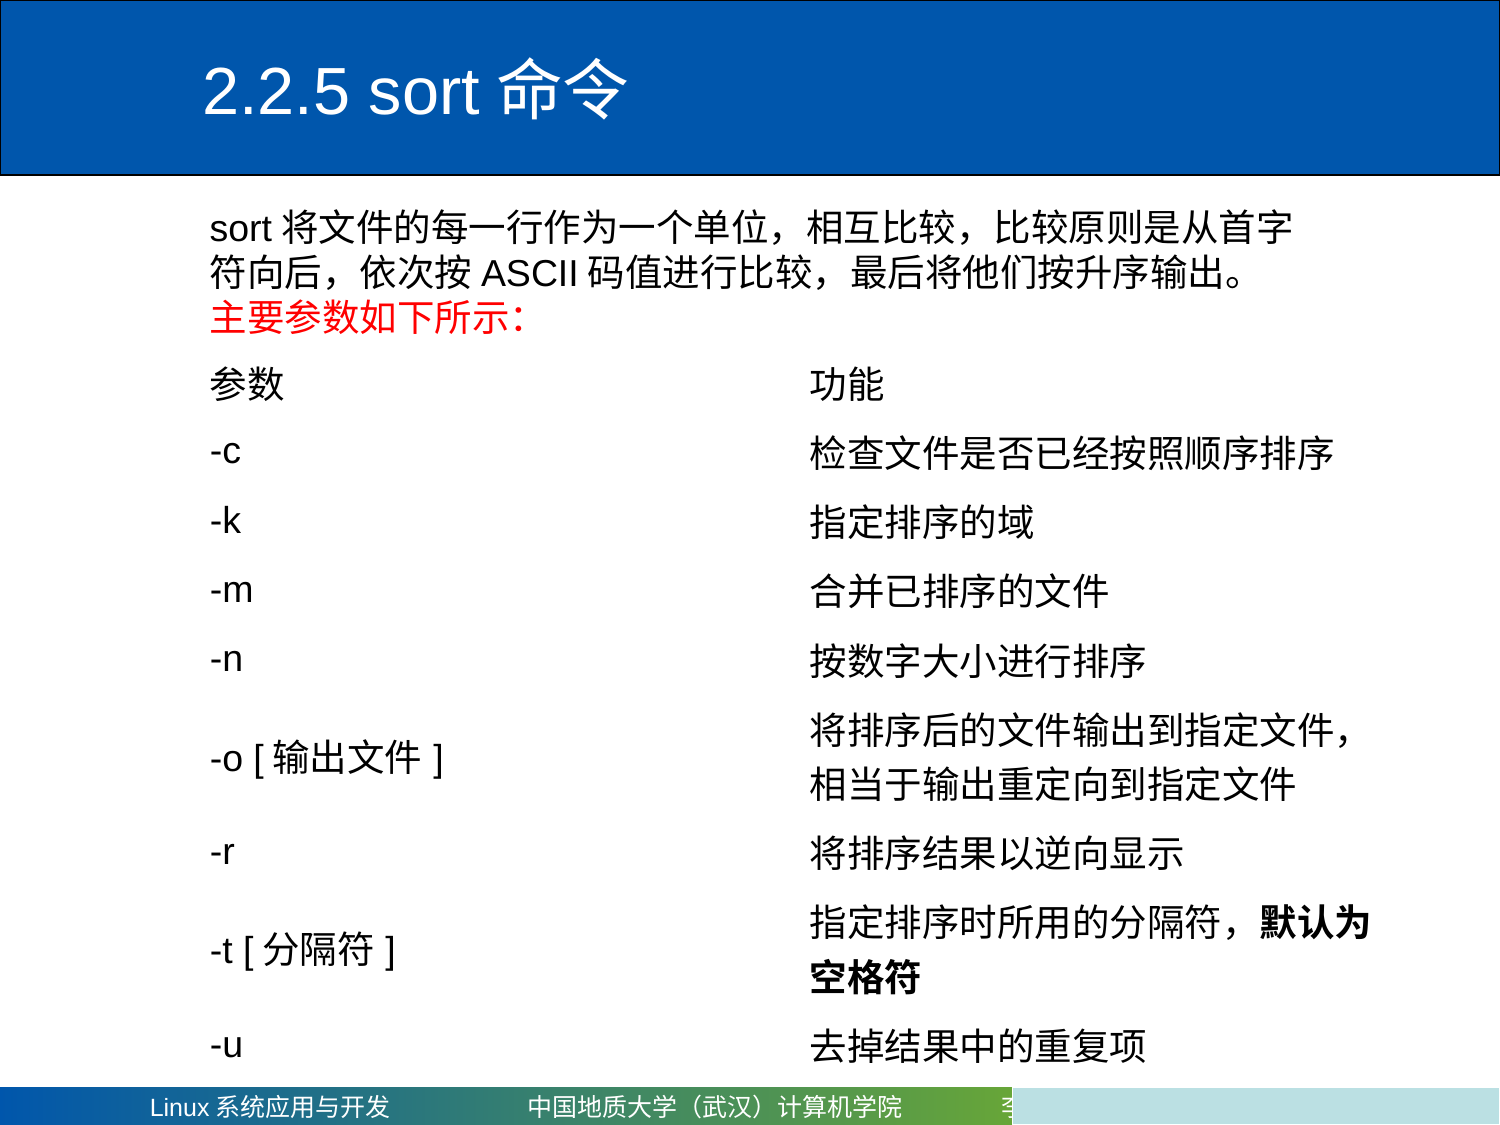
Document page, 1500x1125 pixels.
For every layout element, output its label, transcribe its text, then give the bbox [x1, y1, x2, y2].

table_header 参数 [195, 347, 795, 416]
title 2.2.5 sort命令 [187, 12, 1500, 163]
table_cell -k [195, 486, 795, 555]
table_cell 将排序结果以逆向显示 [795, 817, 1394, 886]
table_cell -u [195, 1009, 795, 1079]
table_cell 指定排序时所用的分隔符，默认为空格符 [795, 886, 1394, 1009]
table_cell -t [分隔符] [195, 886, 795, 1009]
table_cell -o [输出文件] [195, 693, 795, 817]
text_box sort将文件的每一行作为一个单位，相互比较，比较原则是从首字符向后，依次按ASCII码值进行比较，最后将他们按升序输出。 主要参数如下所示： [194, 196, 1323, 347]
table_cell 检查文件是否已经按照顺序排序 [795, 416, 1394, 486]
table_cell 去掉结果中的重复项 [795, 1009, 1394, 1079]
table_cell 指定排序的域 [795, 486, 1394, 555]
table_cell 合并已排序的文件 [795, 555, 1394, 624]
table_cell -m [195, 555, 795, 624]
table_cell -n [195, 624, 795, 693]
table_header 功能 [795, 347, 1394, 416]
table_cell -r [195, 817, 795, 886]
table_cell -c [195, 416, 795, 486]
table_cell 将排序后的文件输出到指定文件，相当于输出重定向到指定文件 [795, 693, 1394, 817]
table_cell 按数字大小进行排序 [795, 624, 1394, 693]
